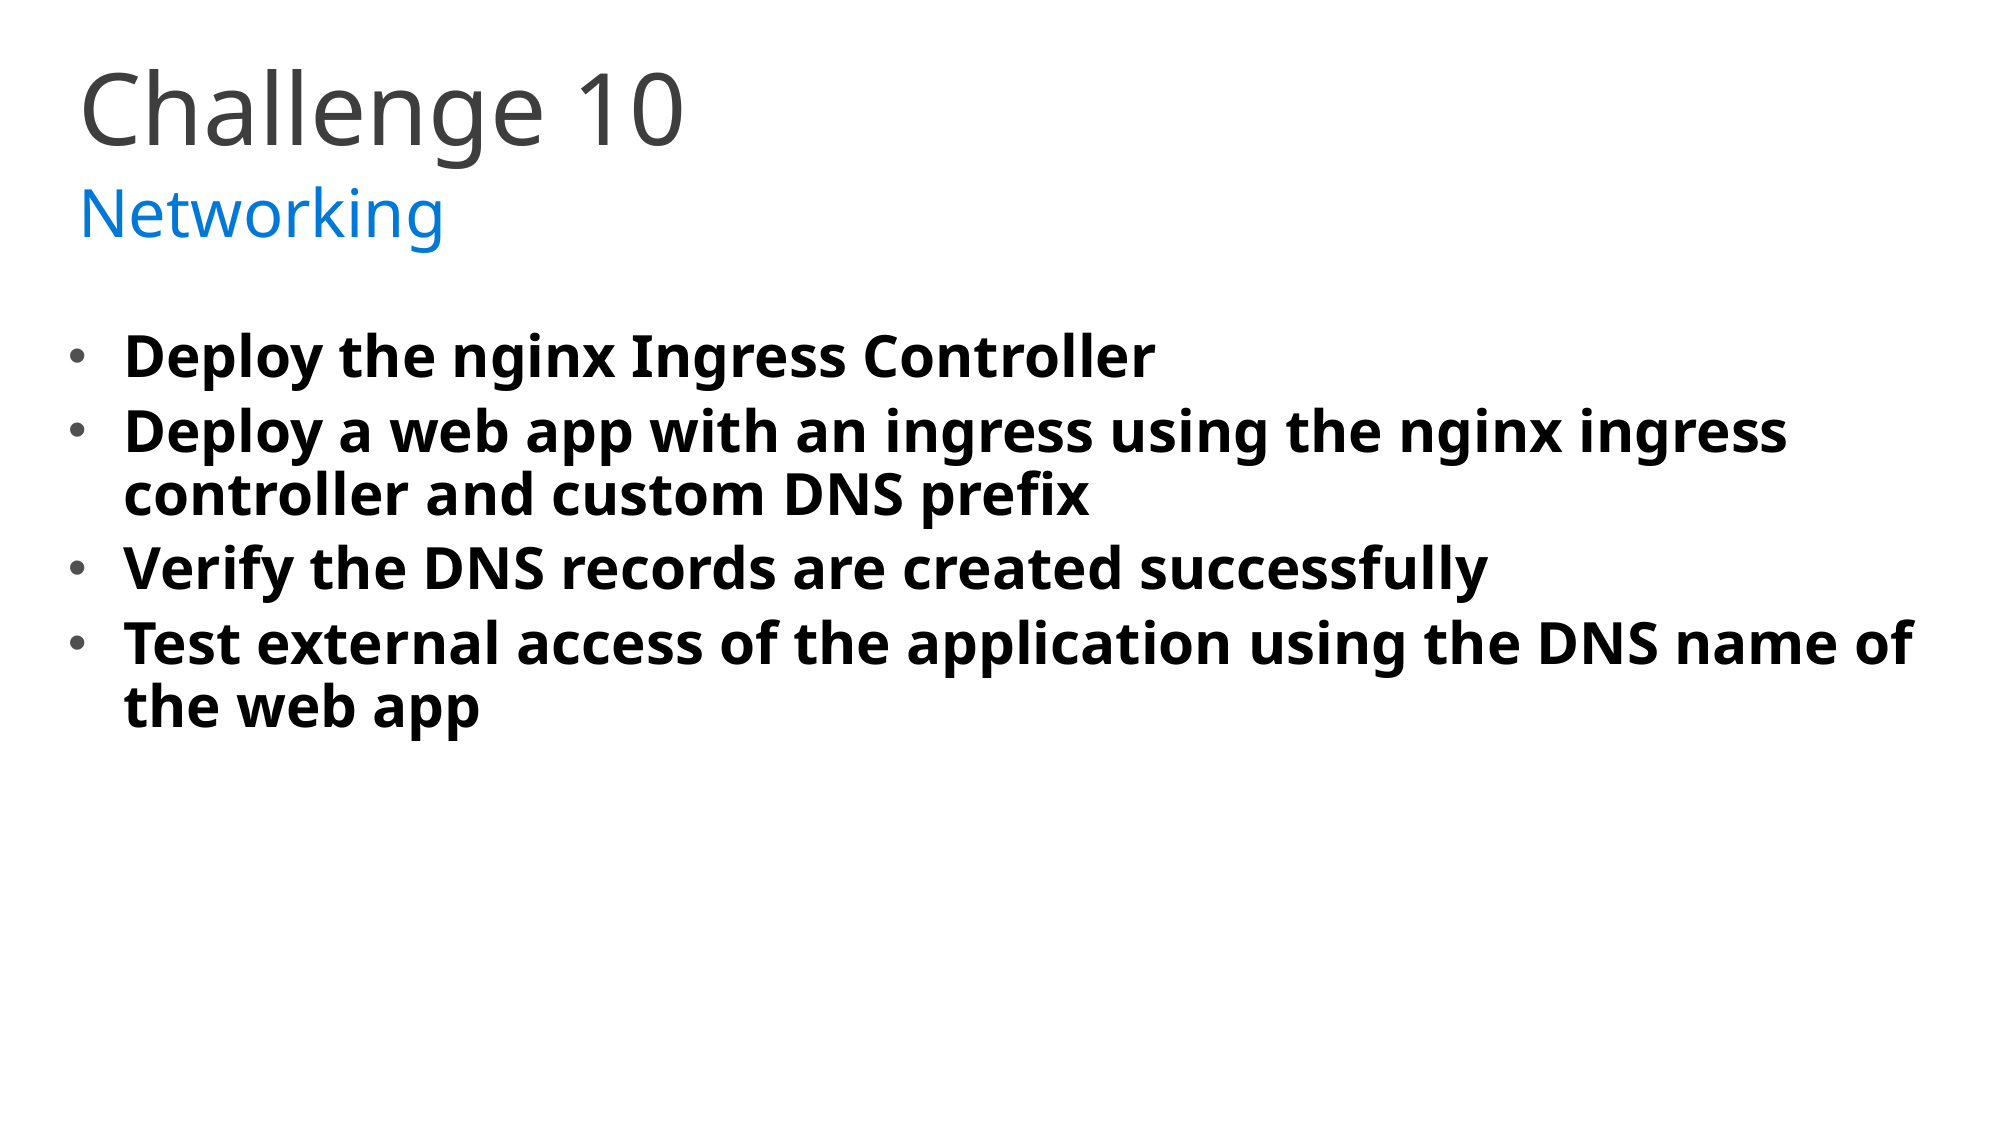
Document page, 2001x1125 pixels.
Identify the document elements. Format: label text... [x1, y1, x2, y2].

text_box Challenge 10 Networking [78, 59, 1617, 253]
list Deploy the nginx Ingress Controller Deploy a web app with an ingress using the nginx ingress controller and custom DNS prefix Verify the DNS records are created successfully Test external access of the application using the DNS name of the web app [44, 312, 1956, 845]
